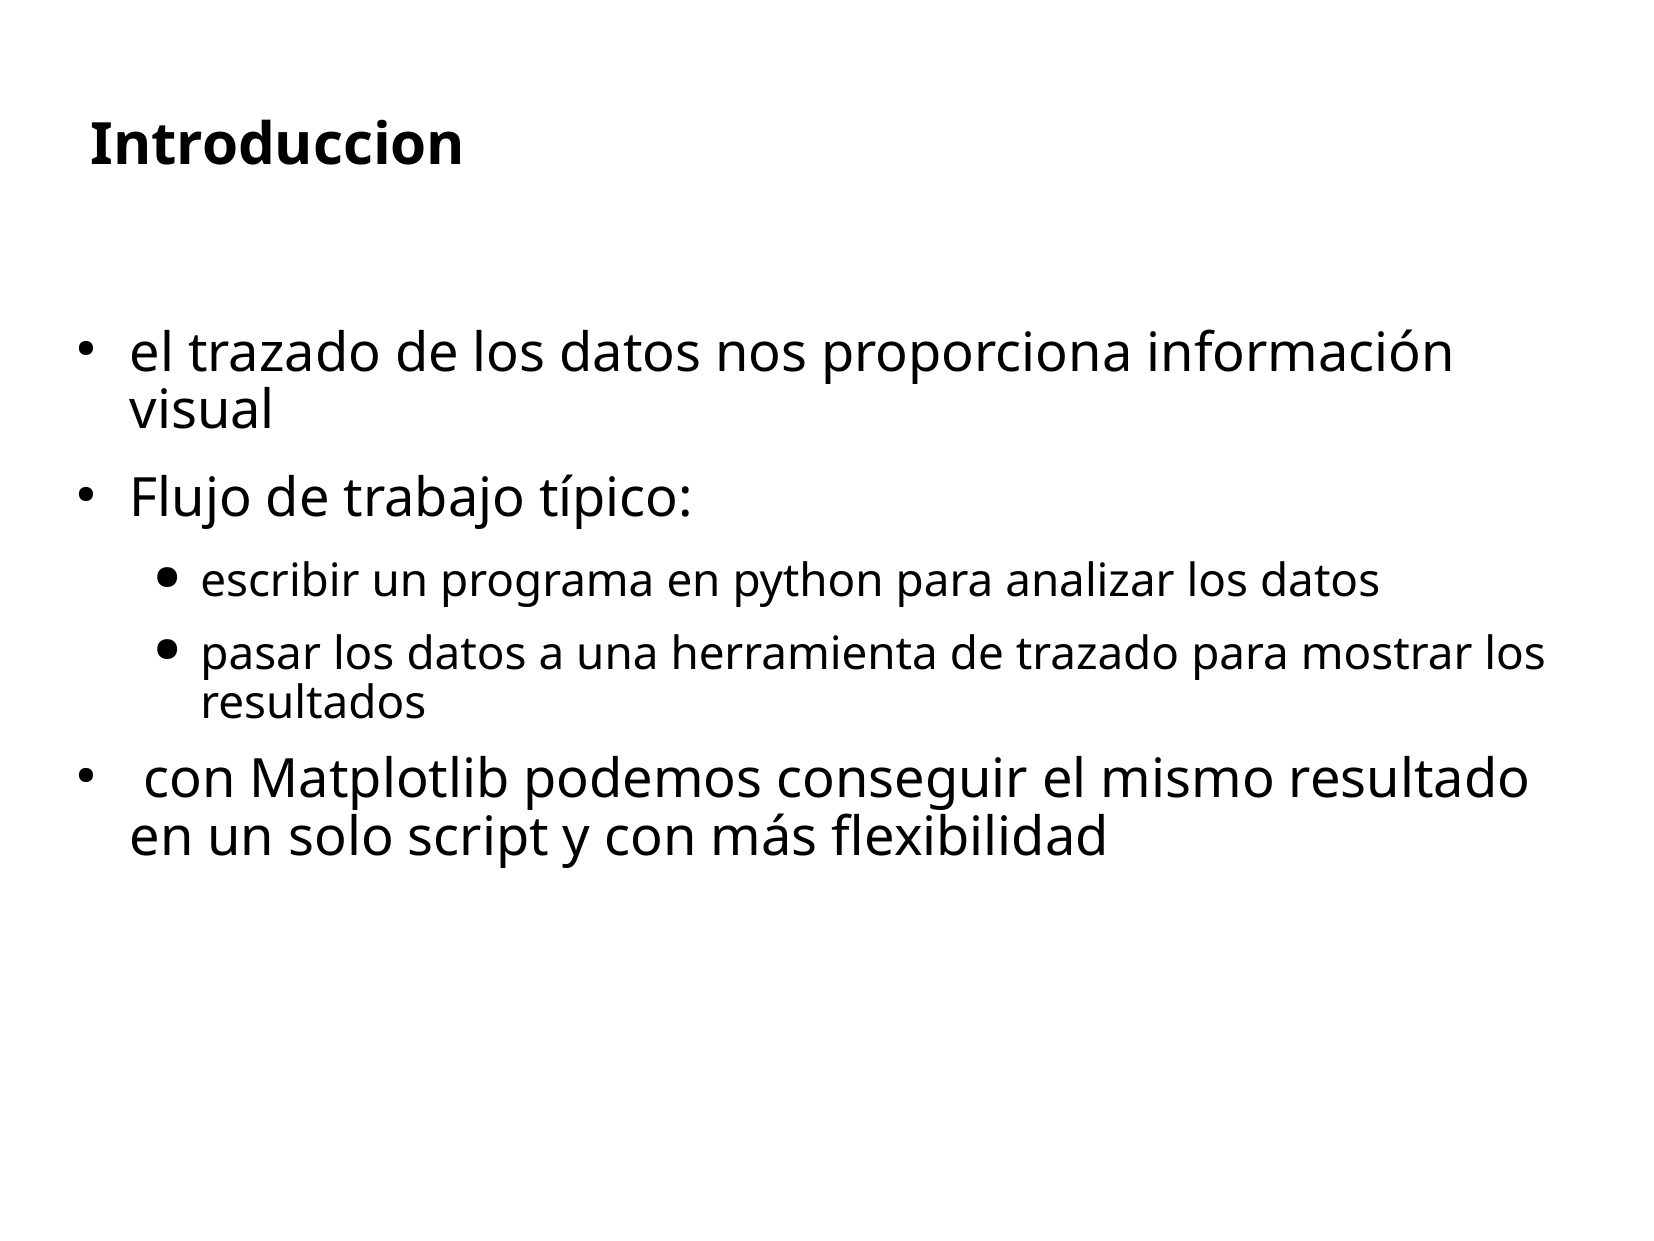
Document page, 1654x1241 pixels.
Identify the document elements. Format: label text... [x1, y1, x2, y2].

list el trazado de los datos nos proporciona información visual Flujo de trabajo típico: escribir un programa en python para analizar los datos pasar los datos a una herramienta de trazado para mostrar los resultados con Matplotlib podemos conseguir el mismo resultado en un solo script y con más flexibilidad [58, 324, 1548, 951]
title Introduccion [90, 49, 1579, 243]
